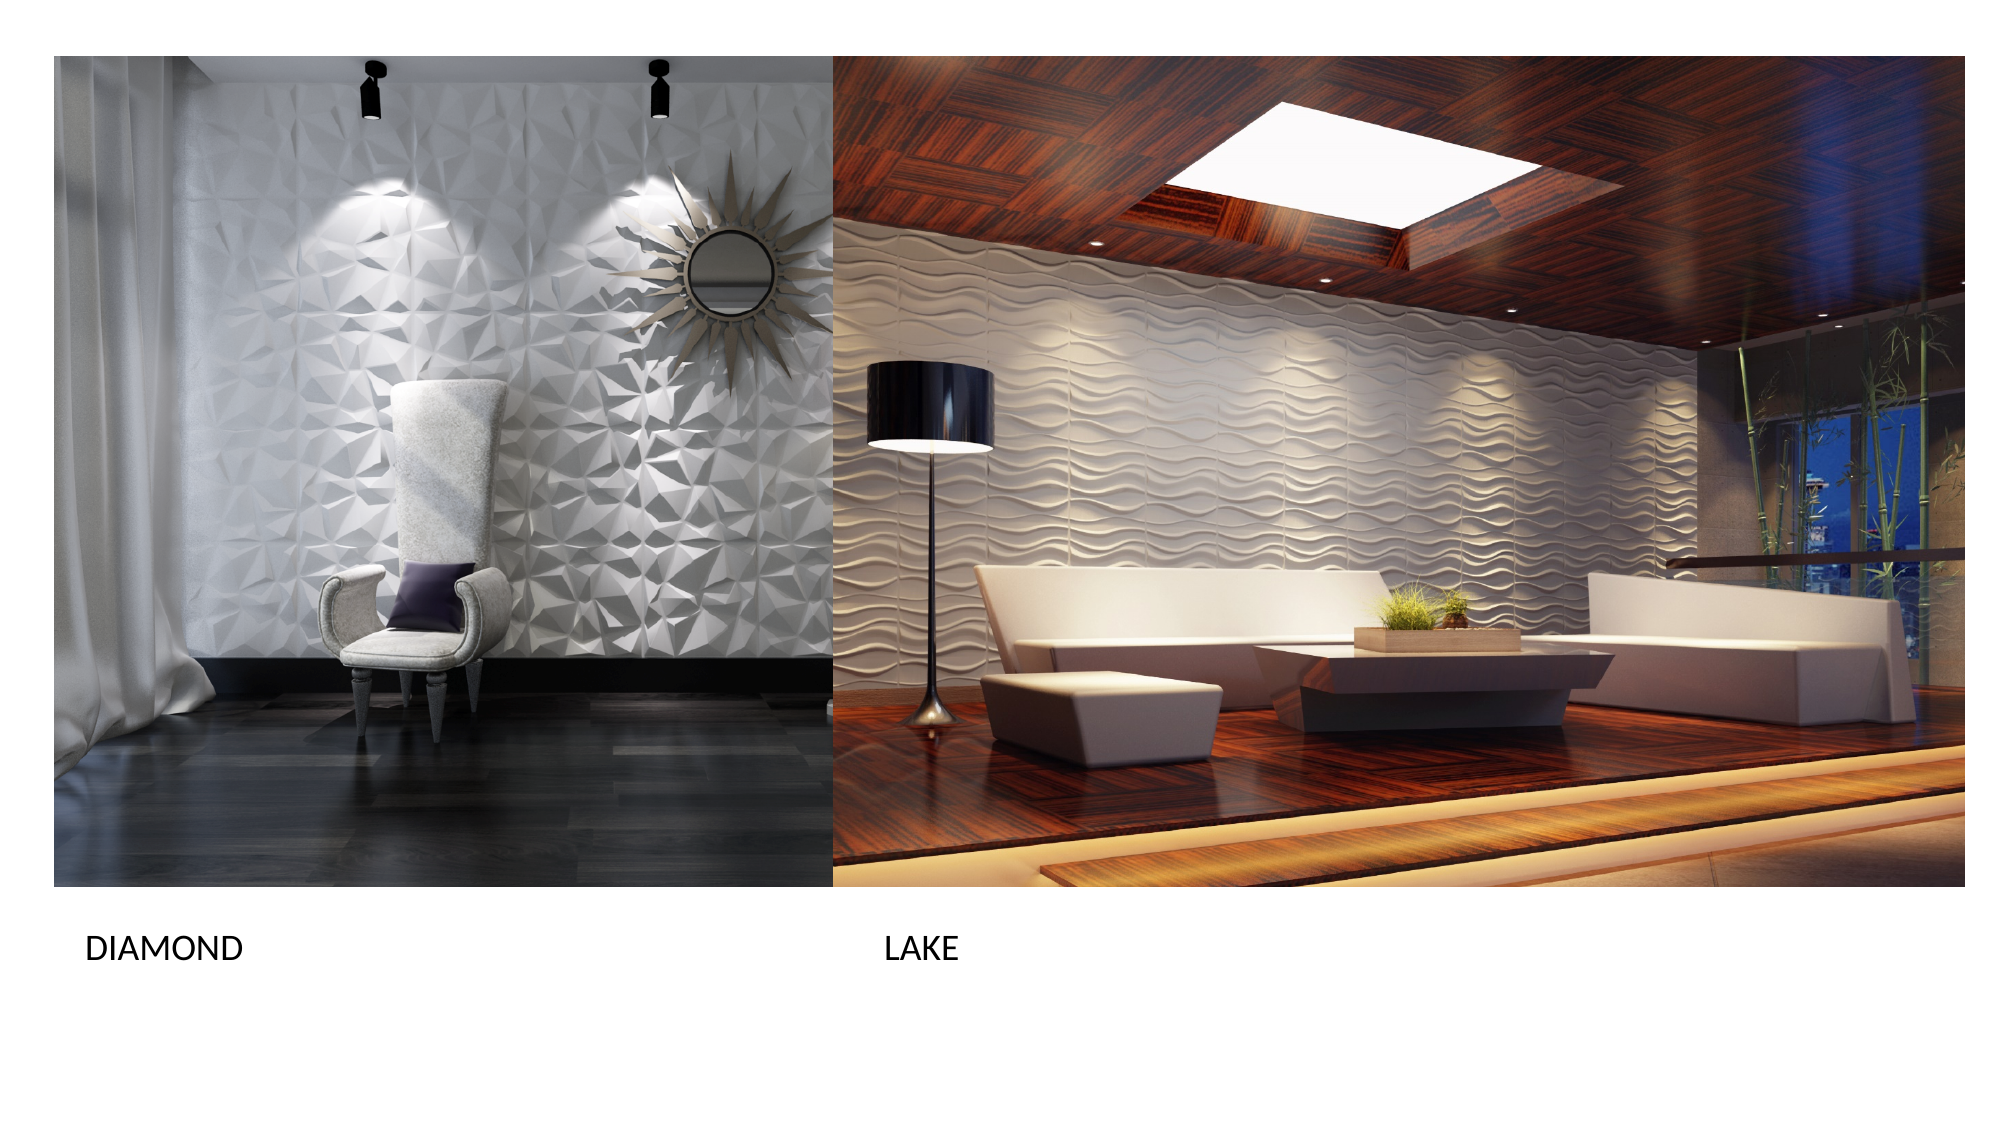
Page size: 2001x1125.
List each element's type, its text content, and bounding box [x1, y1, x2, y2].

text_box DIAMOND [70, 915, 817, 975]
picture [54, 56, 1965, 887]
text_box LAKE [869, 915, 1616, 975]
